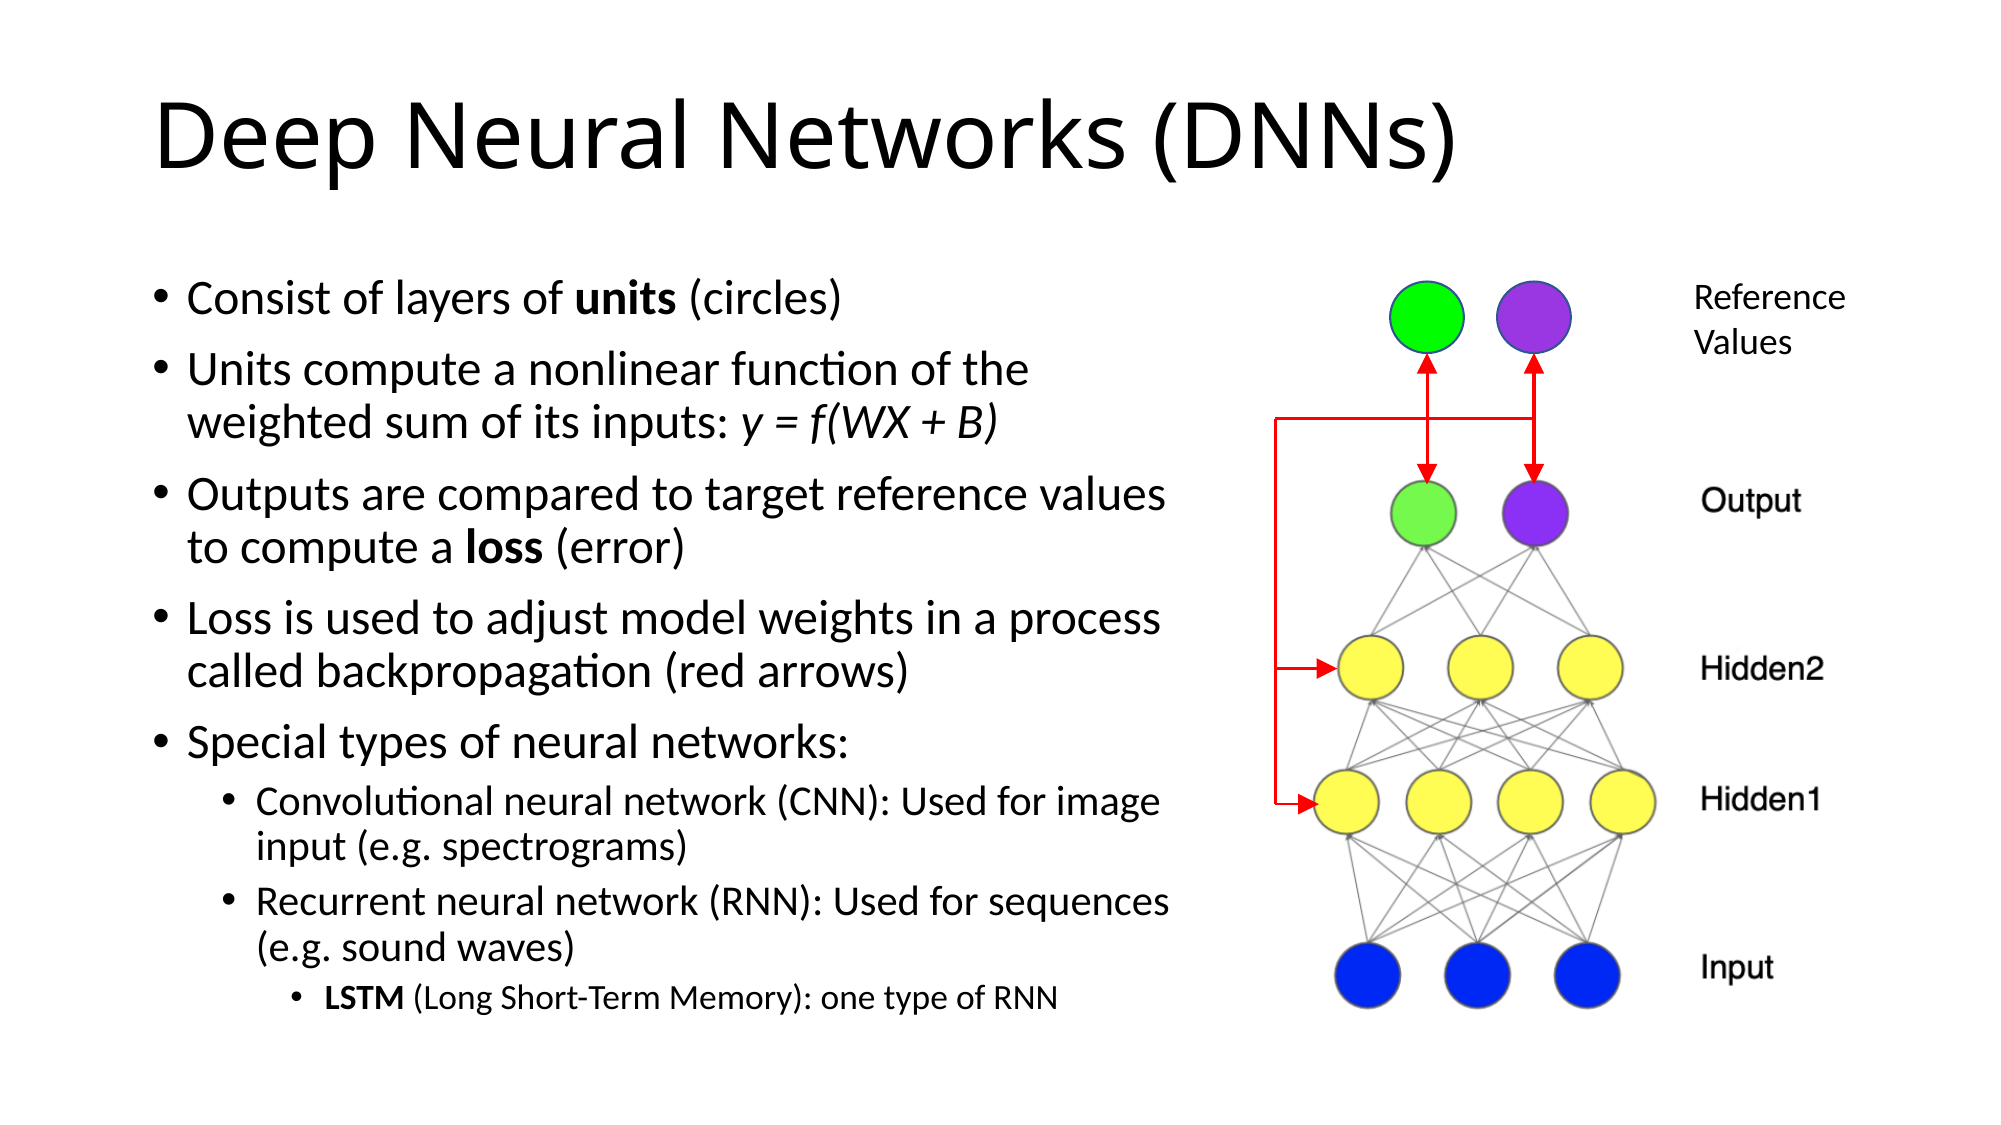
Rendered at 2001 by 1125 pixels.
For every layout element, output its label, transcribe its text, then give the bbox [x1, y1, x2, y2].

text_box [1496, 280, 1572, 355]
text_box Reference Values [1678, 264, 1862, 369]
list Consist of layers of units (circles) Units compute a nonlinear function of the weighted sum of its inputs: y = f(WX + B) Outputs are compared to target reference values to compute a loss (error) Loss is used to adjust model weights in a process called backpropagation (red arrows) Special types of neural networks: Convolutional neural network (CNN): Used for image input (e.g. spectrograms) Recurrent neural network (RNN): Used for sequences (e.g. sound waves) LSTM (Long Short-Term Memory): one type of RNN [137, 264, 1198, 1036]
text_box [1389, 280, 1465, 355]
title Deep Neural Networks (DNNs) [137, 59, 1863, 218]
list [1012, 264, 1863, 1014]
picture [1308, 471, 1834, 1014]
